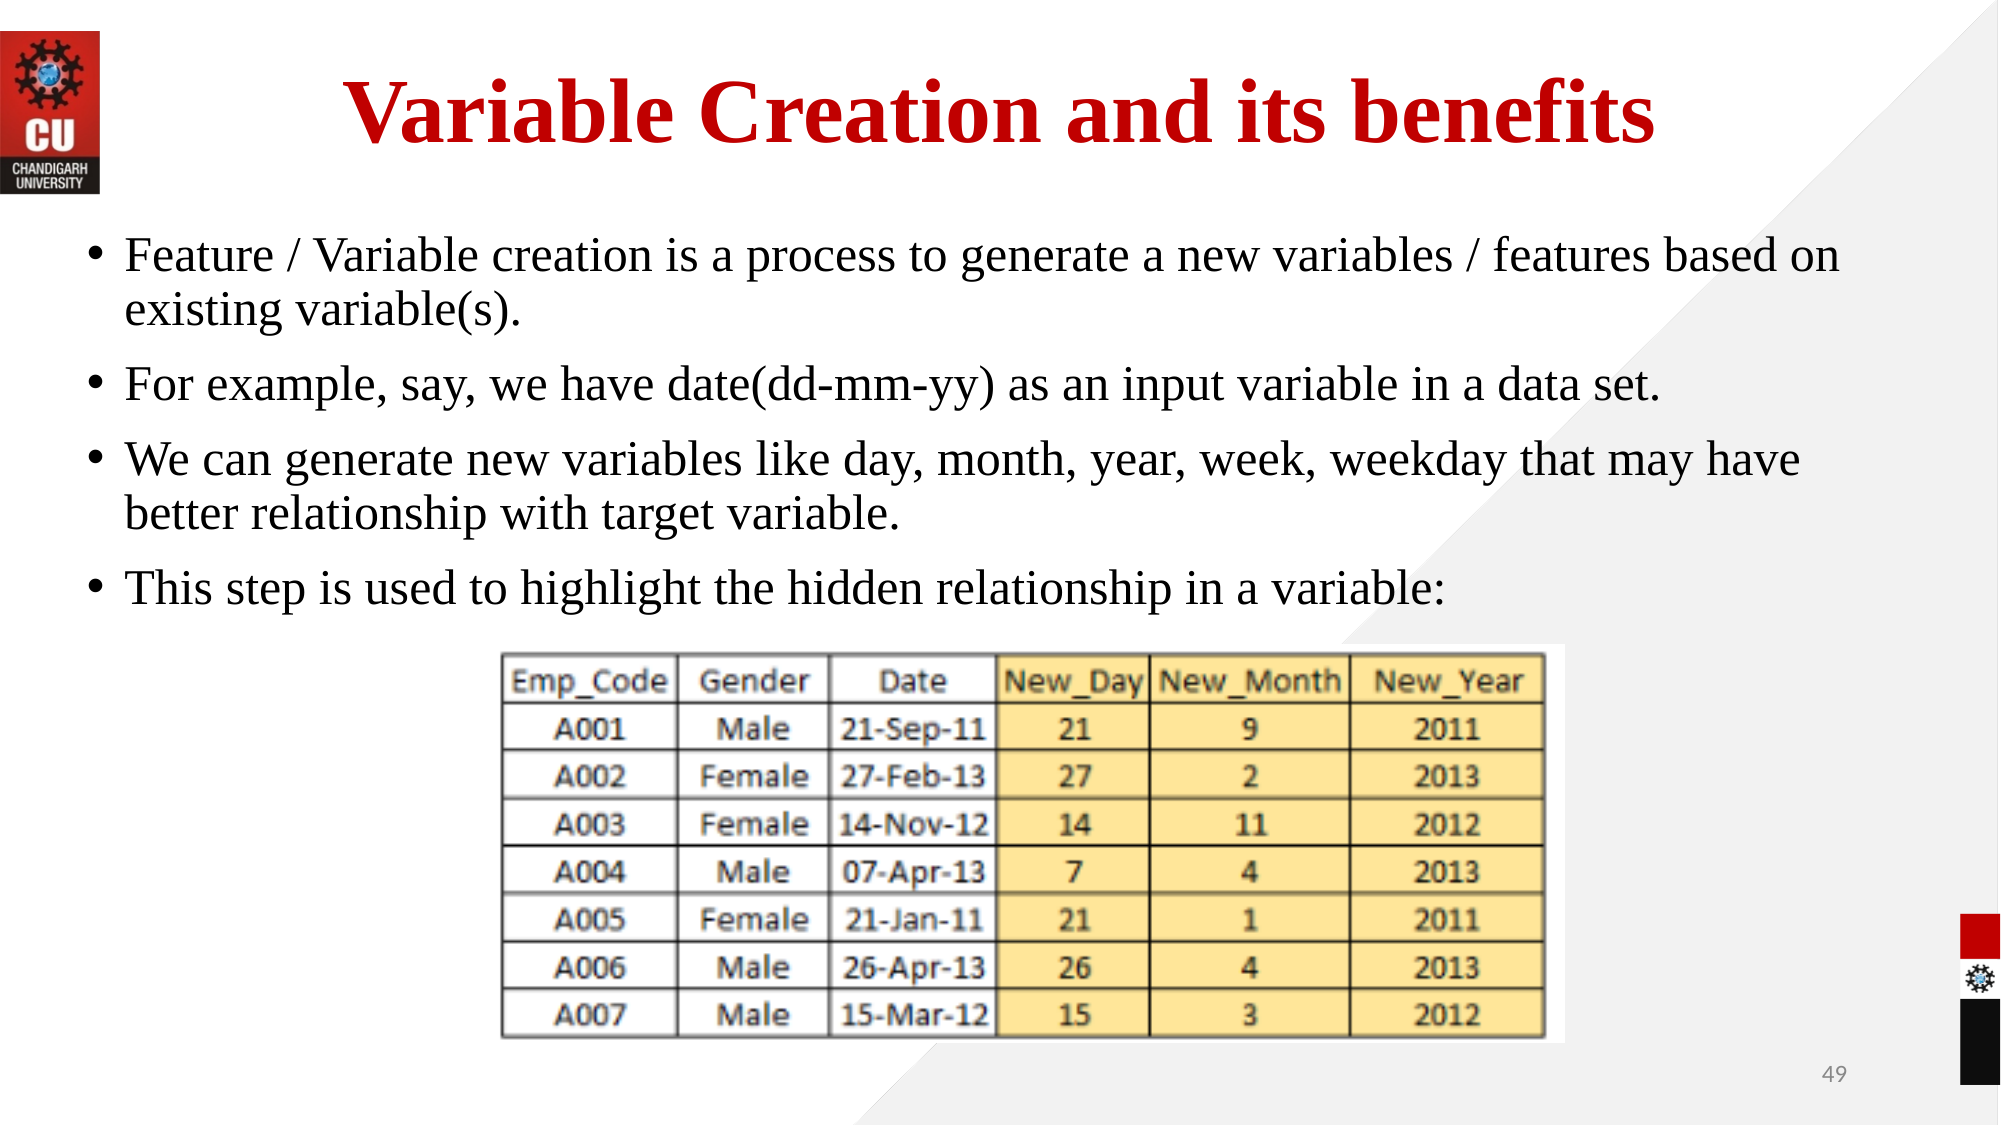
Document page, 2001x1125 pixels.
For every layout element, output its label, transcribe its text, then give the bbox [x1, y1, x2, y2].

title Variable Creation and its benefits [137, 3, 1863, 221]
slide_number ‹#› [1412, 1042, 1863, 1103]
list Feature / Variable creation is a process to generate a new variables / features based on existing variable(s). For example, say, we have date(dd-mm-yy) as an input variable in a data set. We can generate new variables like day, month, year, week, weekday that may have better relationship with target variable. This step is used to highlight the hidden relationship in a variable: [71, 221, 1937, 1122]
picture [0, 0, 2001, 1125]
